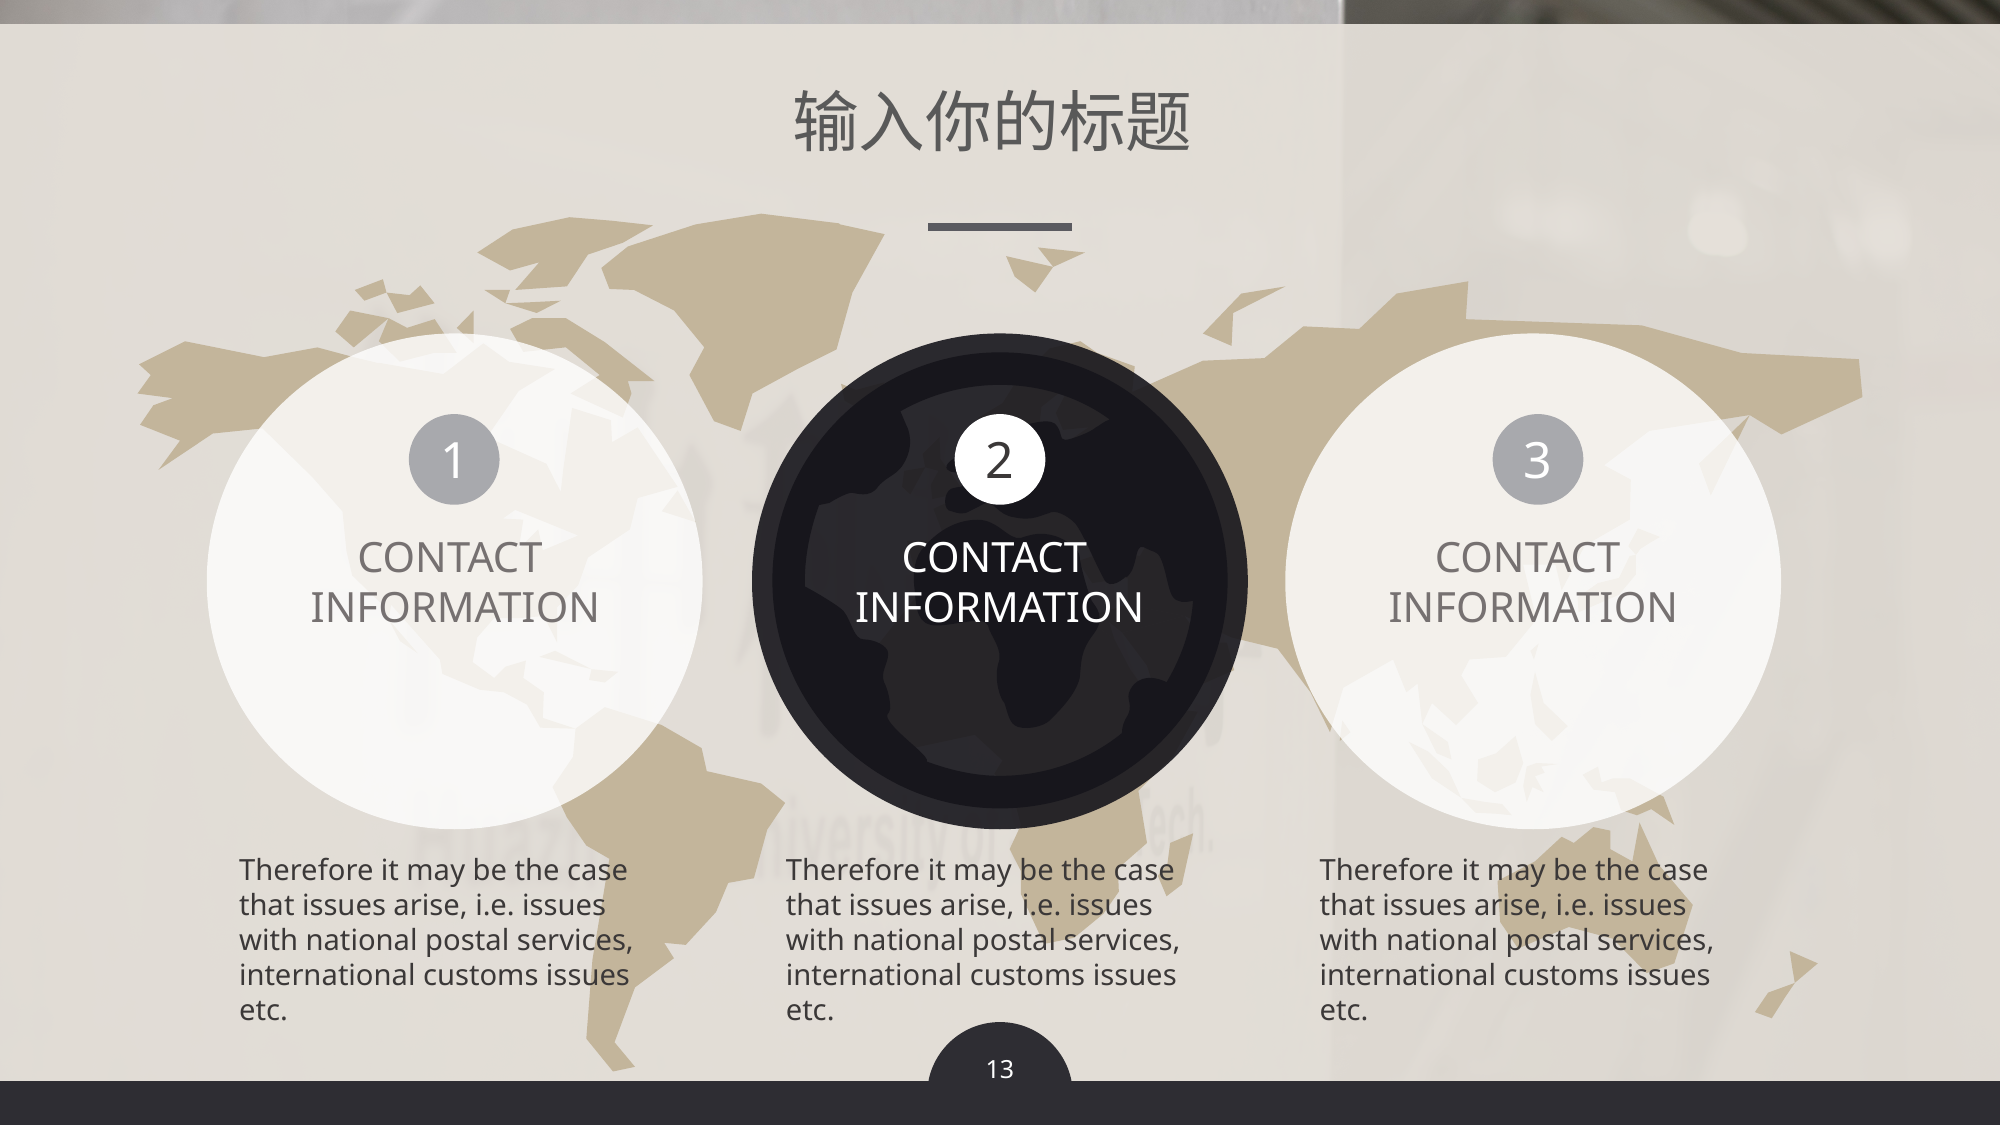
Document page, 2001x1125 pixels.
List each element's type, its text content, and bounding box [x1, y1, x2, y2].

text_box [137, 213, 1863, 1072]
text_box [751, 333, 1248, 830]
slide_number 13 [948, 1072, 1052, 1101]
picture [0, 0, 2000, 24]
text_box 输入你的标题 [777, 72, 1223, 212]
